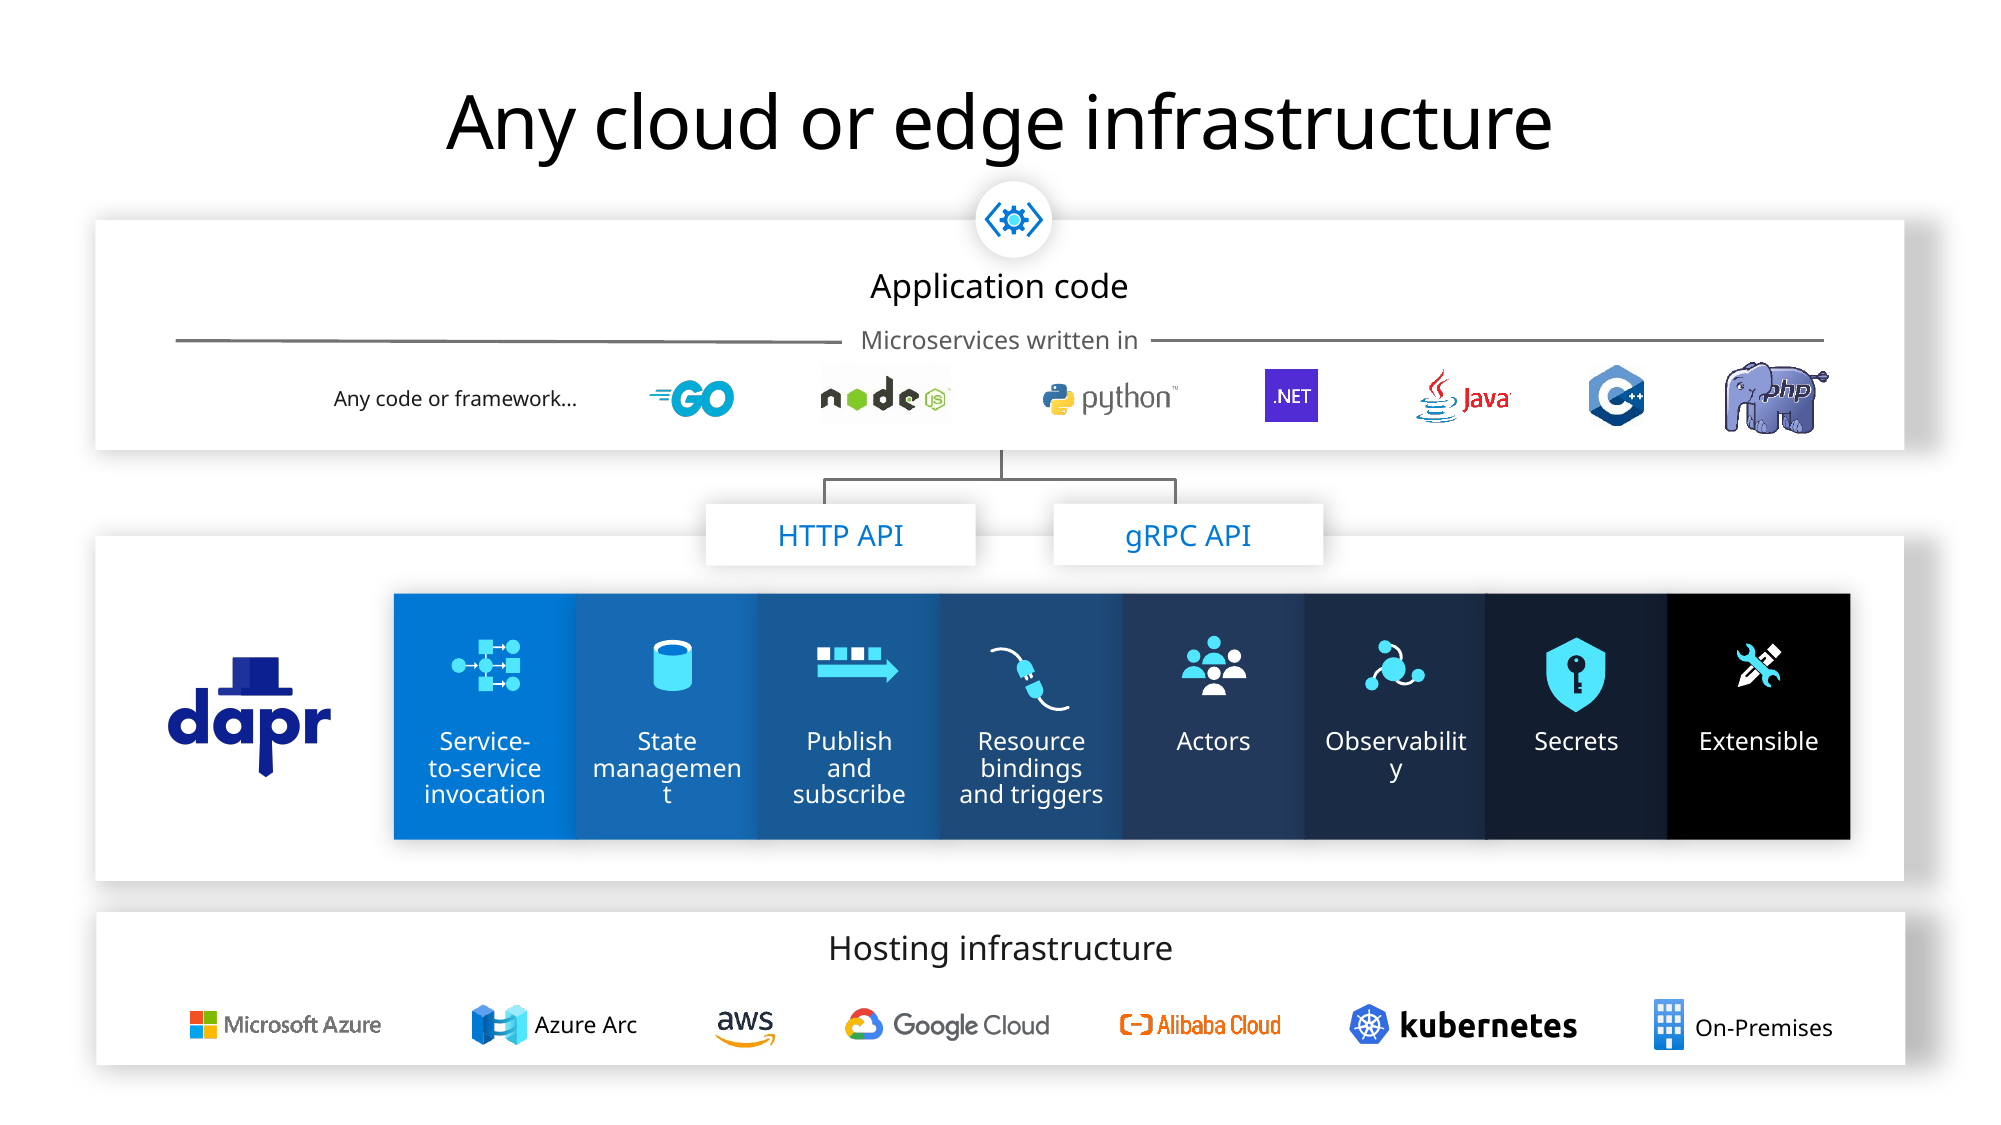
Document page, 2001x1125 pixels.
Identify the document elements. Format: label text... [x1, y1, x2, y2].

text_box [824, 451, 1176, 504]
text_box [96, 911, 1906, 1066]
picture [161, 648, 338, 786]
text_box [95, 535, 1904, 881]
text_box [95, 180, 1905, 451]
picture [1724, 361, 1829, 434]
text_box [393, 593, 1851, 840]
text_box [705, 503, 1324, 566]
title Any cloud or edge infrastructure [96, 75, 1904, 166]
